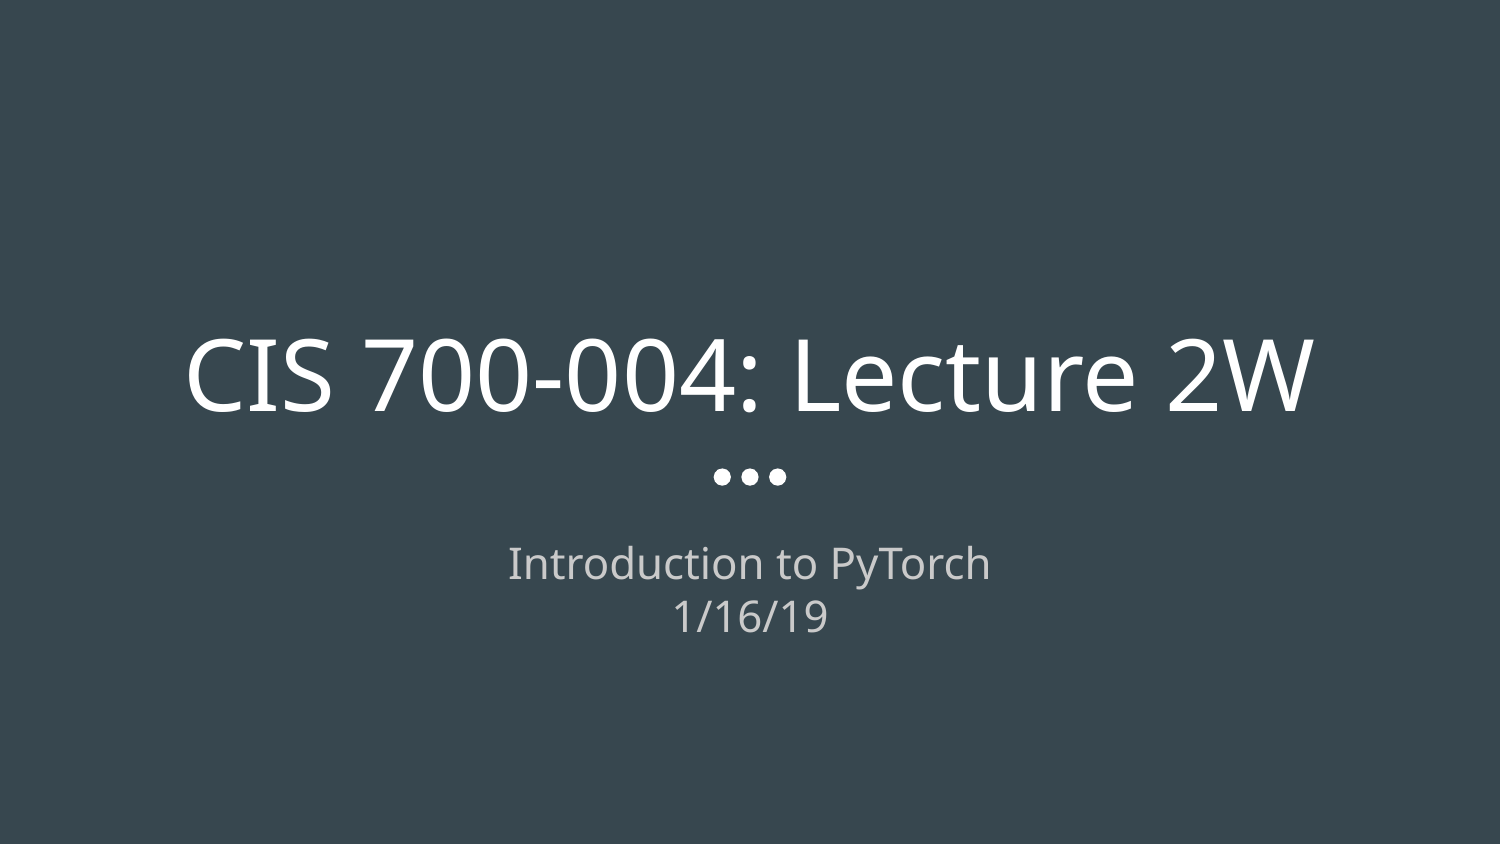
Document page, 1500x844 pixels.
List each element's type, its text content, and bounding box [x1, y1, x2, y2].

subtitle Introduction to PyTorch 1/16/19 [110, 520, 1390, 651]
title CIS 700-004: Lecture 2W [110, 162, 1390, 447]
